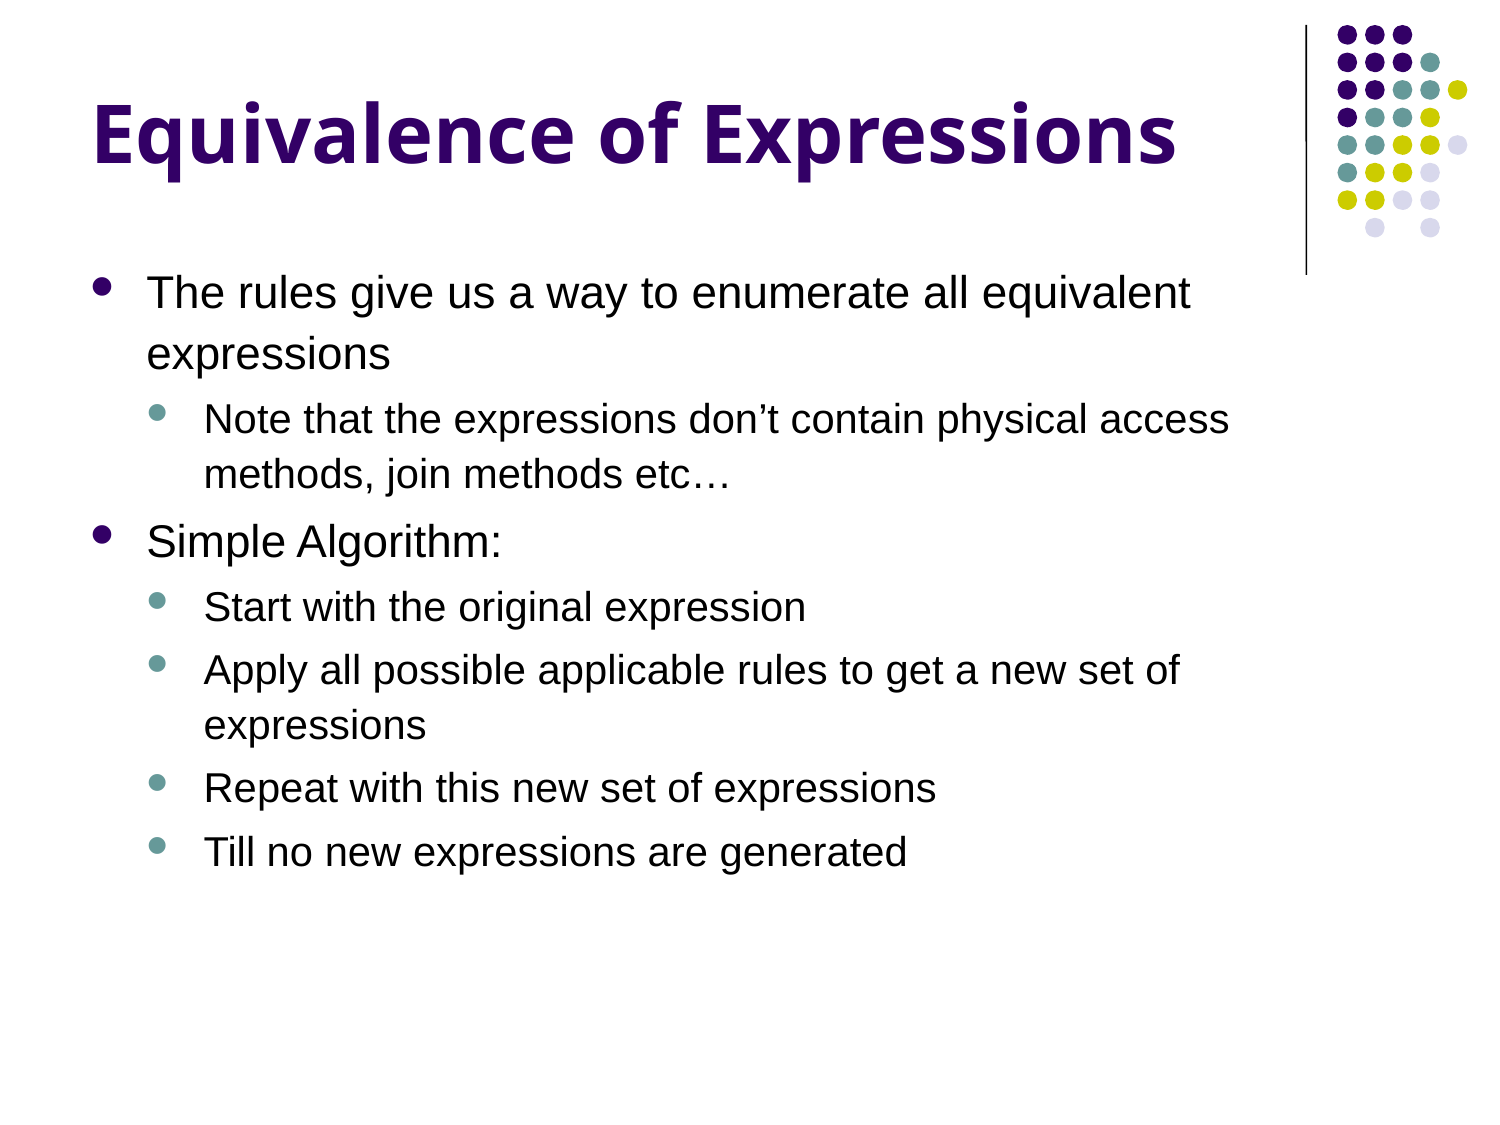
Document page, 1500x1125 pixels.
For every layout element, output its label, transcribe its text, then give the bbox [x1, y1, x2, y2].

title Equivalence of Expressions [74, 19, 1313, 188]
list The rules give us a way to enumerate all equivalent expressions Note that the expressions don’t contain physical access methods, join methods etc… Simple Algorithm: Start with the original expression Apply all possible applicable rules to get a new set of expressions Repeat with this new set of expressions Till no new expressions are generated [74, 249, 1426, 1029]
